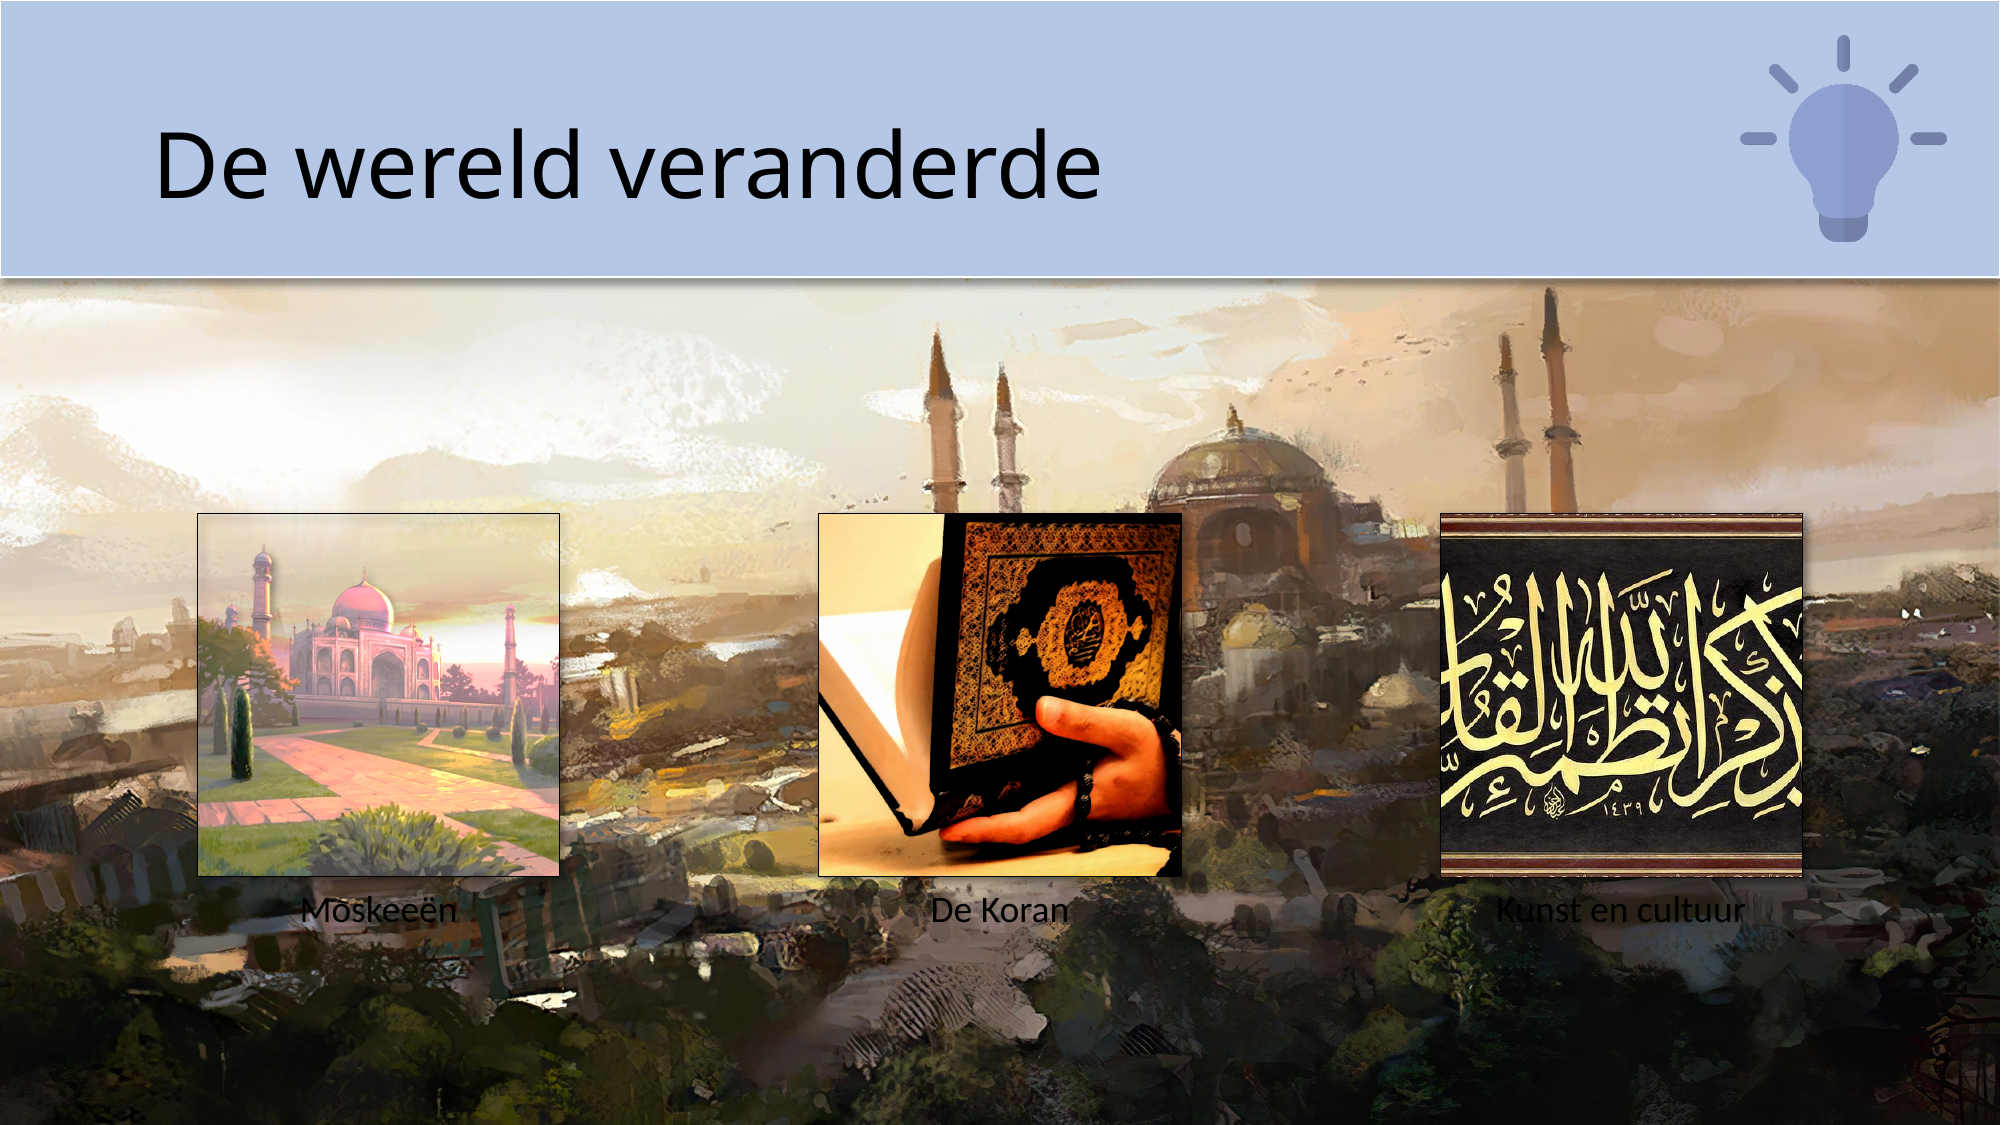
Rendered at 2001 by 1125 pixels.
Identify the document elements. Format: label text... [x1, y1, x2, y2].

picture [1740, 35, 1947, 242]
picture [0, 279, 2000, 1125]
text_box [0, 0, 2000, 278]
title De wereld veranderde [137, 59, 1863, 278]
